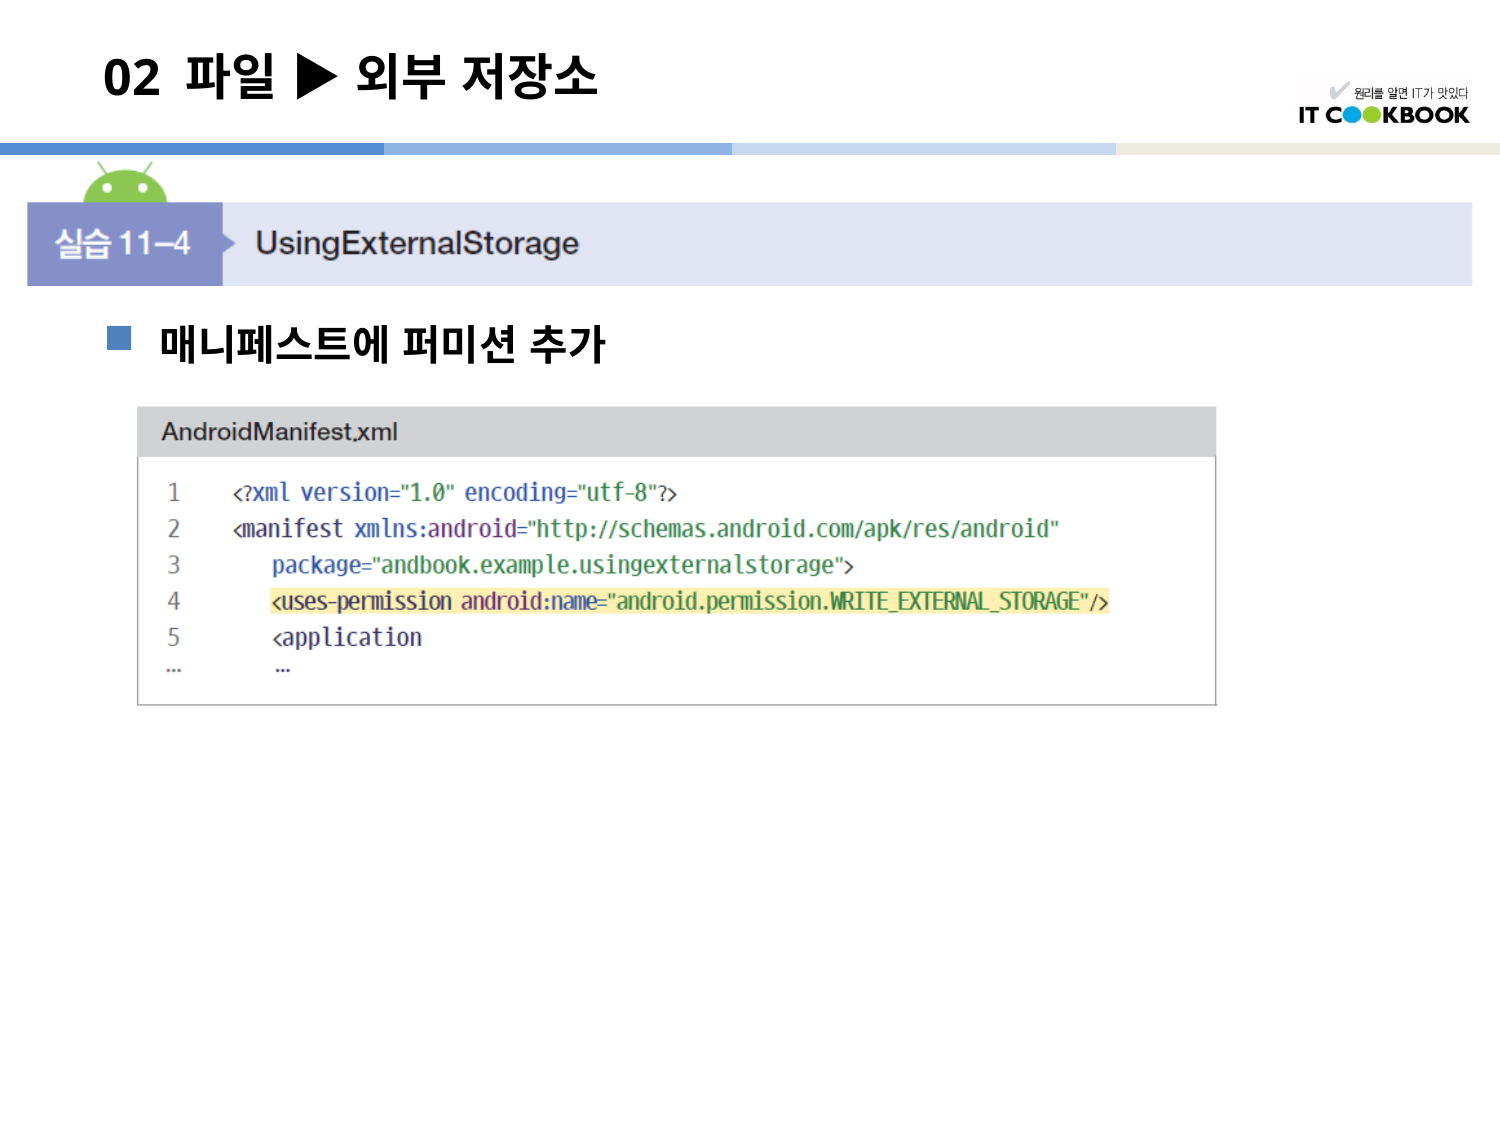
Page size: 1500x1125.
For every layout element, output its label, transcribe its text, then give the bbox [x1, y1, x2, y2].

picture [26, 160, 1474, 287]
picture [1295, 78, 1473, 125]
title 02 파일 ▶ 외부 저장소 [88, 30, 1330, 121]
picture [123, 395, 1242, 730]
list 매니페스트에 퍼미션 추가 [88, 295, 1436, 1083]
